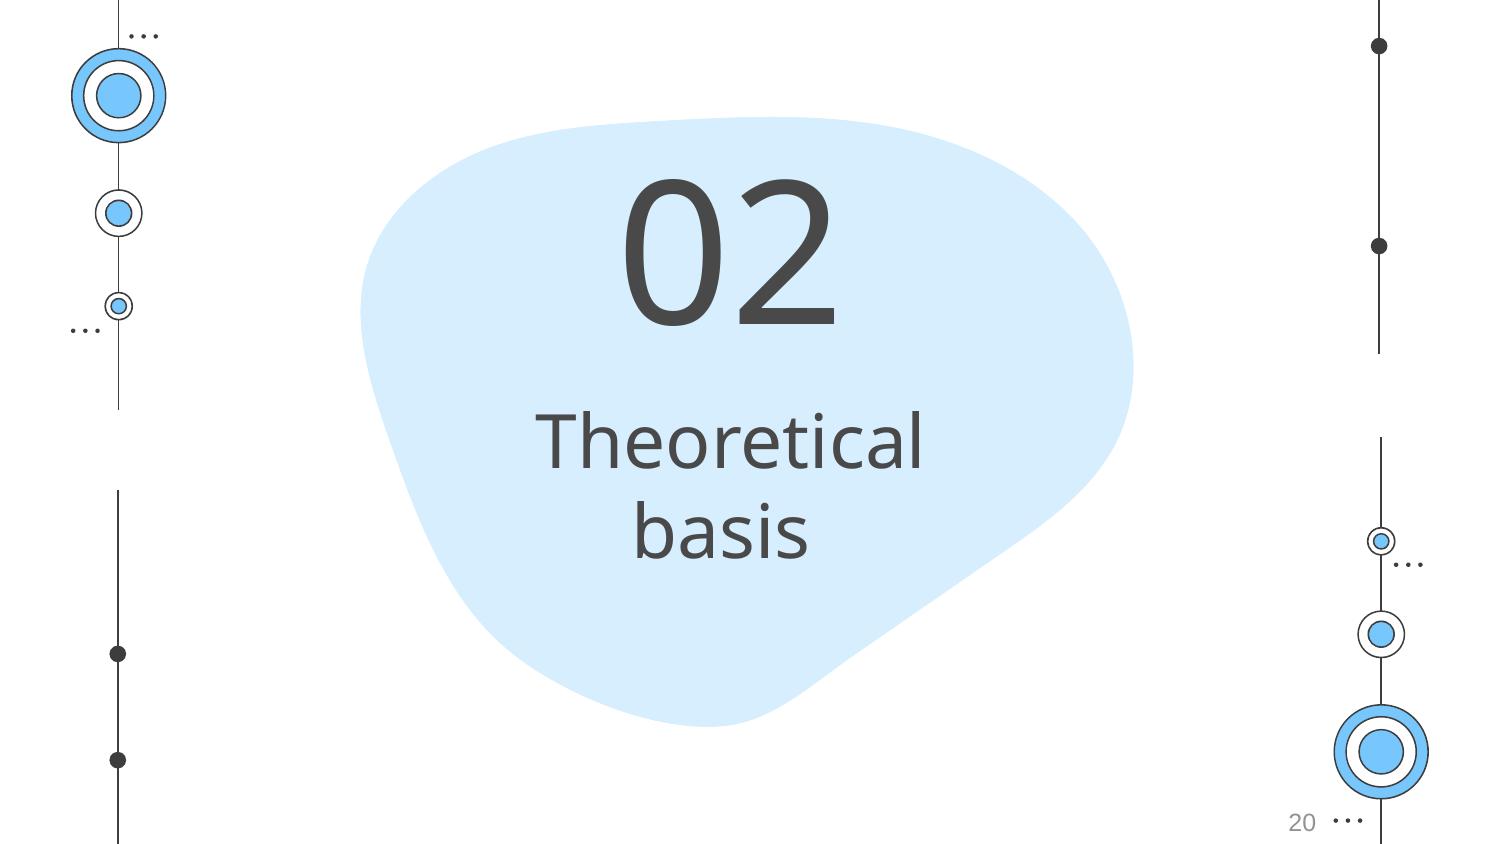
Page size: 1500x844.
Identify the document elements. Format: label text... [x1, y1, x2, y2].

slide_number 20 [993, 798, 1332, 844]
title Theoretical basis [450, 417, 1012, 550]
title 02 [487, 203, 975, 380]
